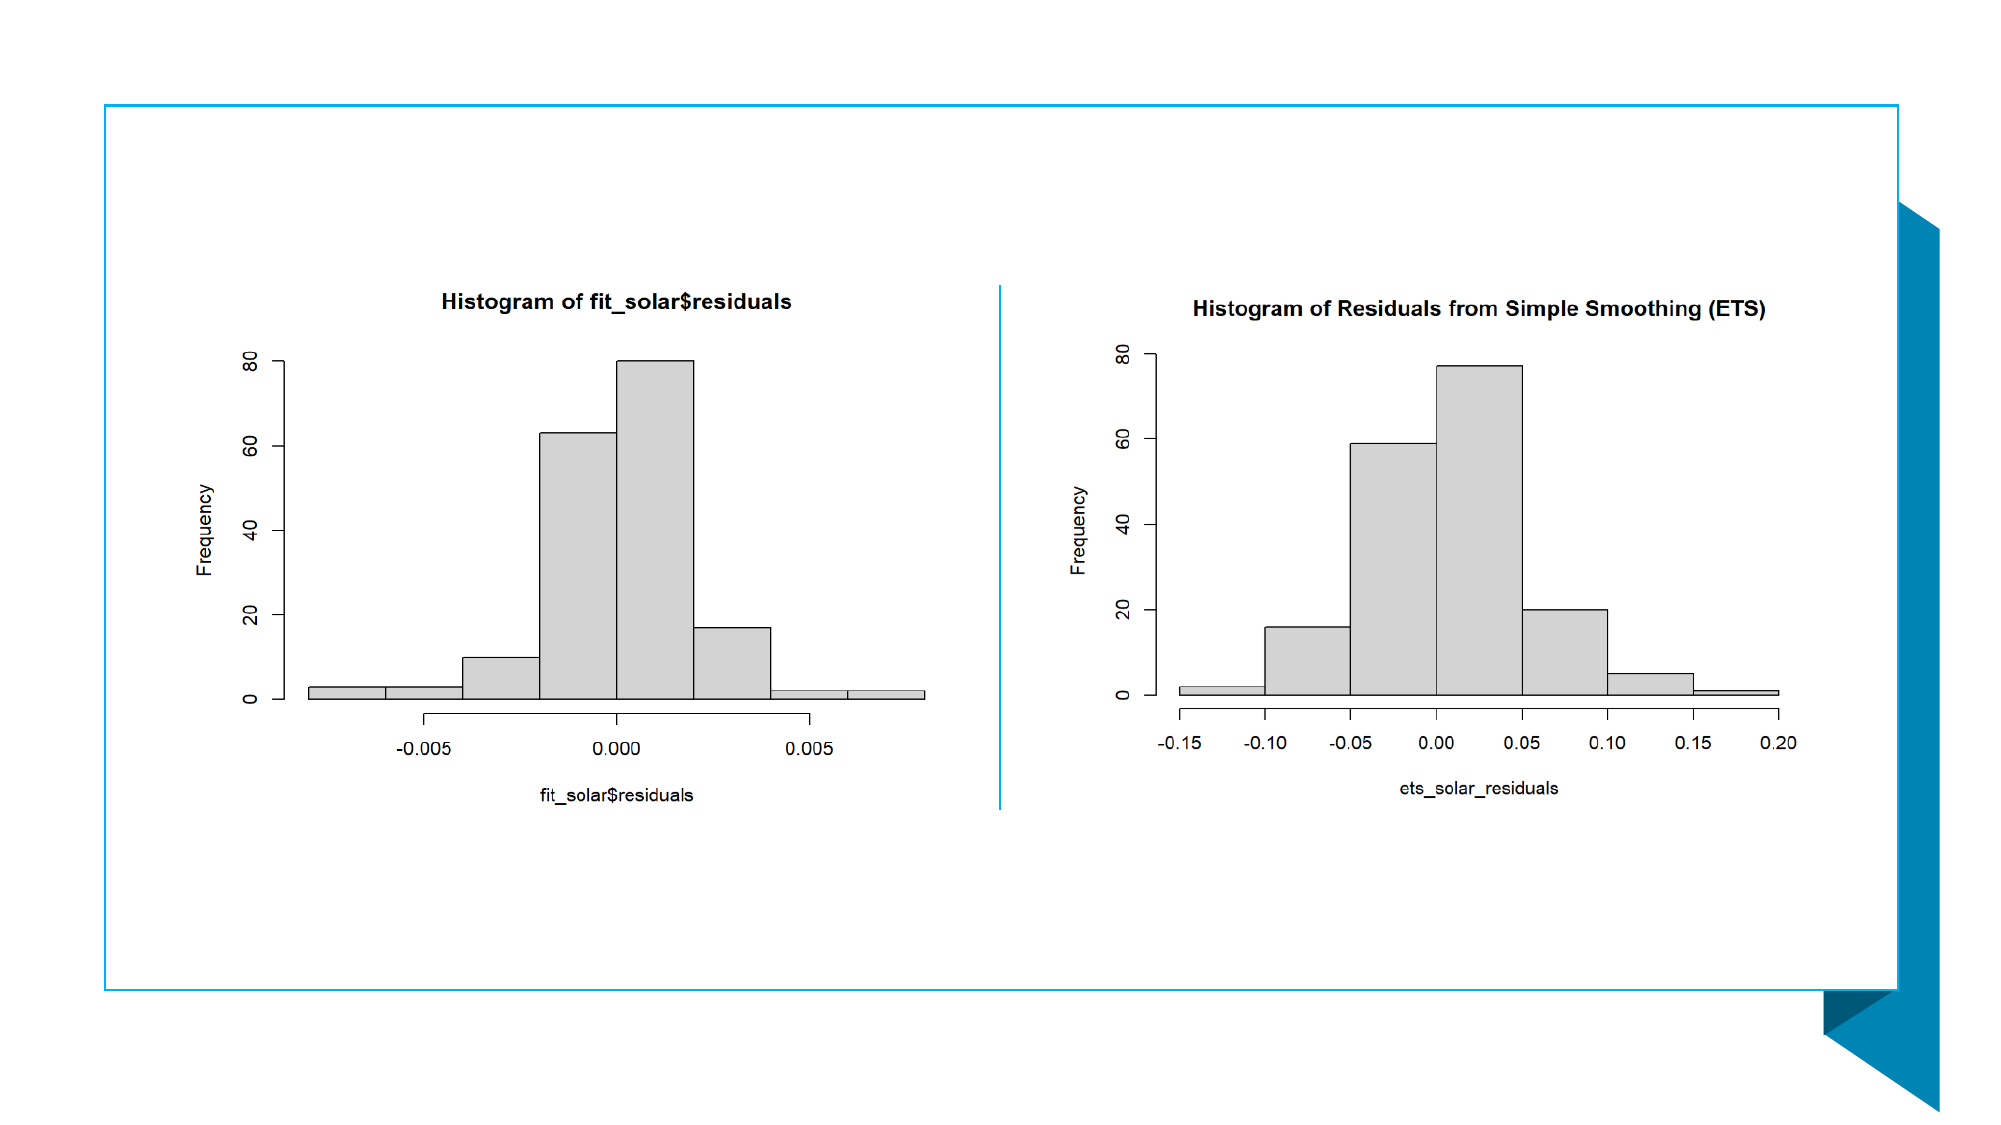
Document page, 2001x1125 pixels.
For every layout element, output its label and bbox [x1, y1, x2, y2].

text_box [104, 105, 1899, 990]
picture [1055, 291, 1818, 805]
picture [186, 274, 945, 821]
text_box [1825, 201, 1940, 1113]
text_box [1823, 990, 1893, 1036]
